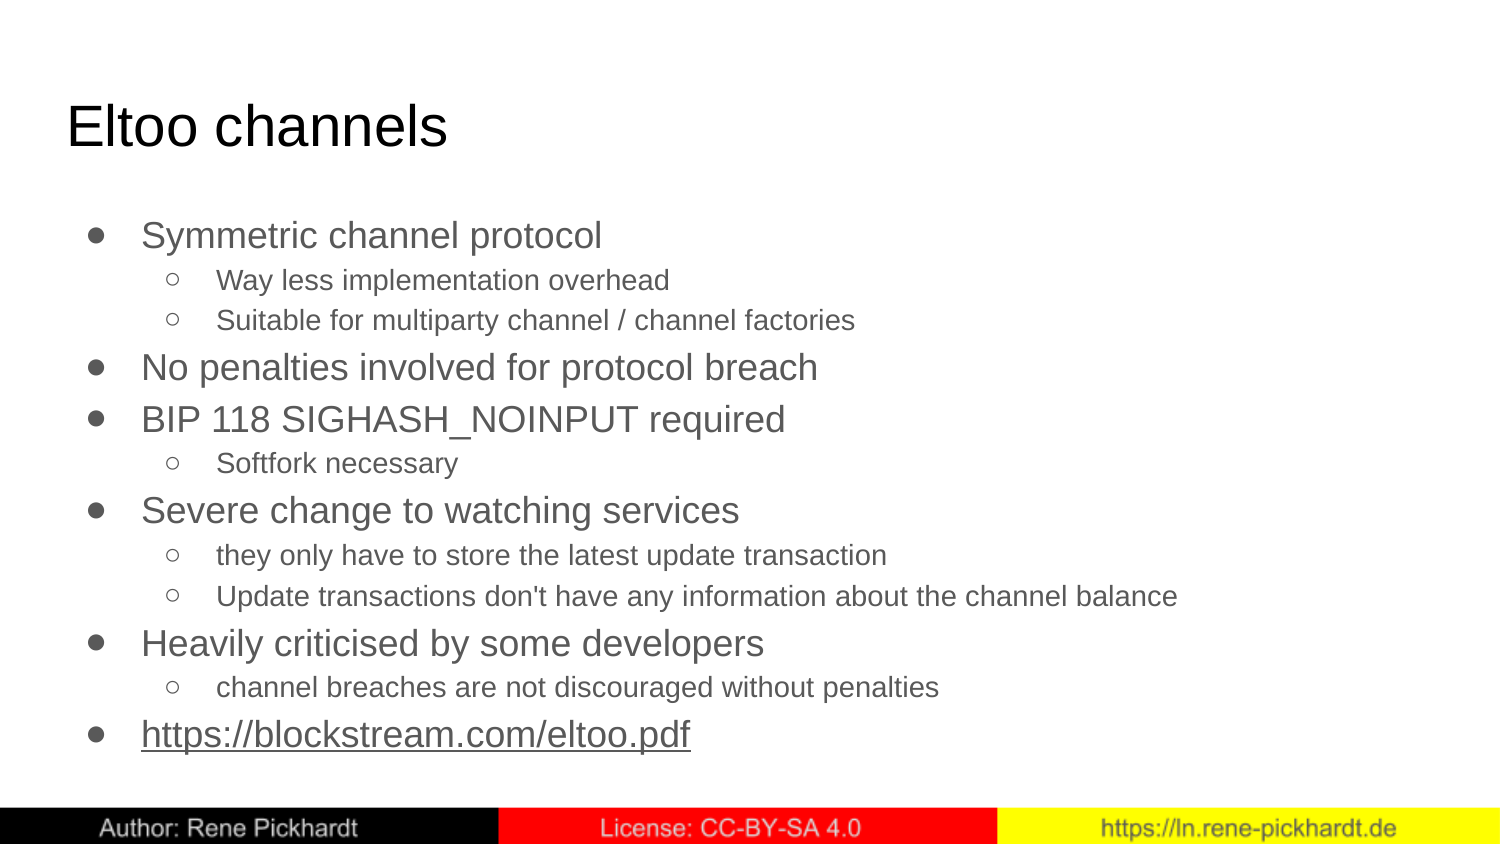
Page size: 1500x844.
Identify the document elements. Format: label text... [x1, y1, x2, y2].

picture [0, 0, 1500, 844]
list Symmetric channel protocol Way less implementation overhead Suitable for multiparty channel / channel factories No penalties involved for protocol breach BIP 118 SIGHASH_NOINPUT required Softfork necessary Severe change to watching services they only have to store the latest update transaction Update transactions don't have any information about the channel balance Heavily criticised by some developers channel breaches are not discouraged without penalties https://blockstream.com/eltoo.pdf [51, 189, 1449, 750]
title Eltoo channels [51, 72, 1449, 167]
